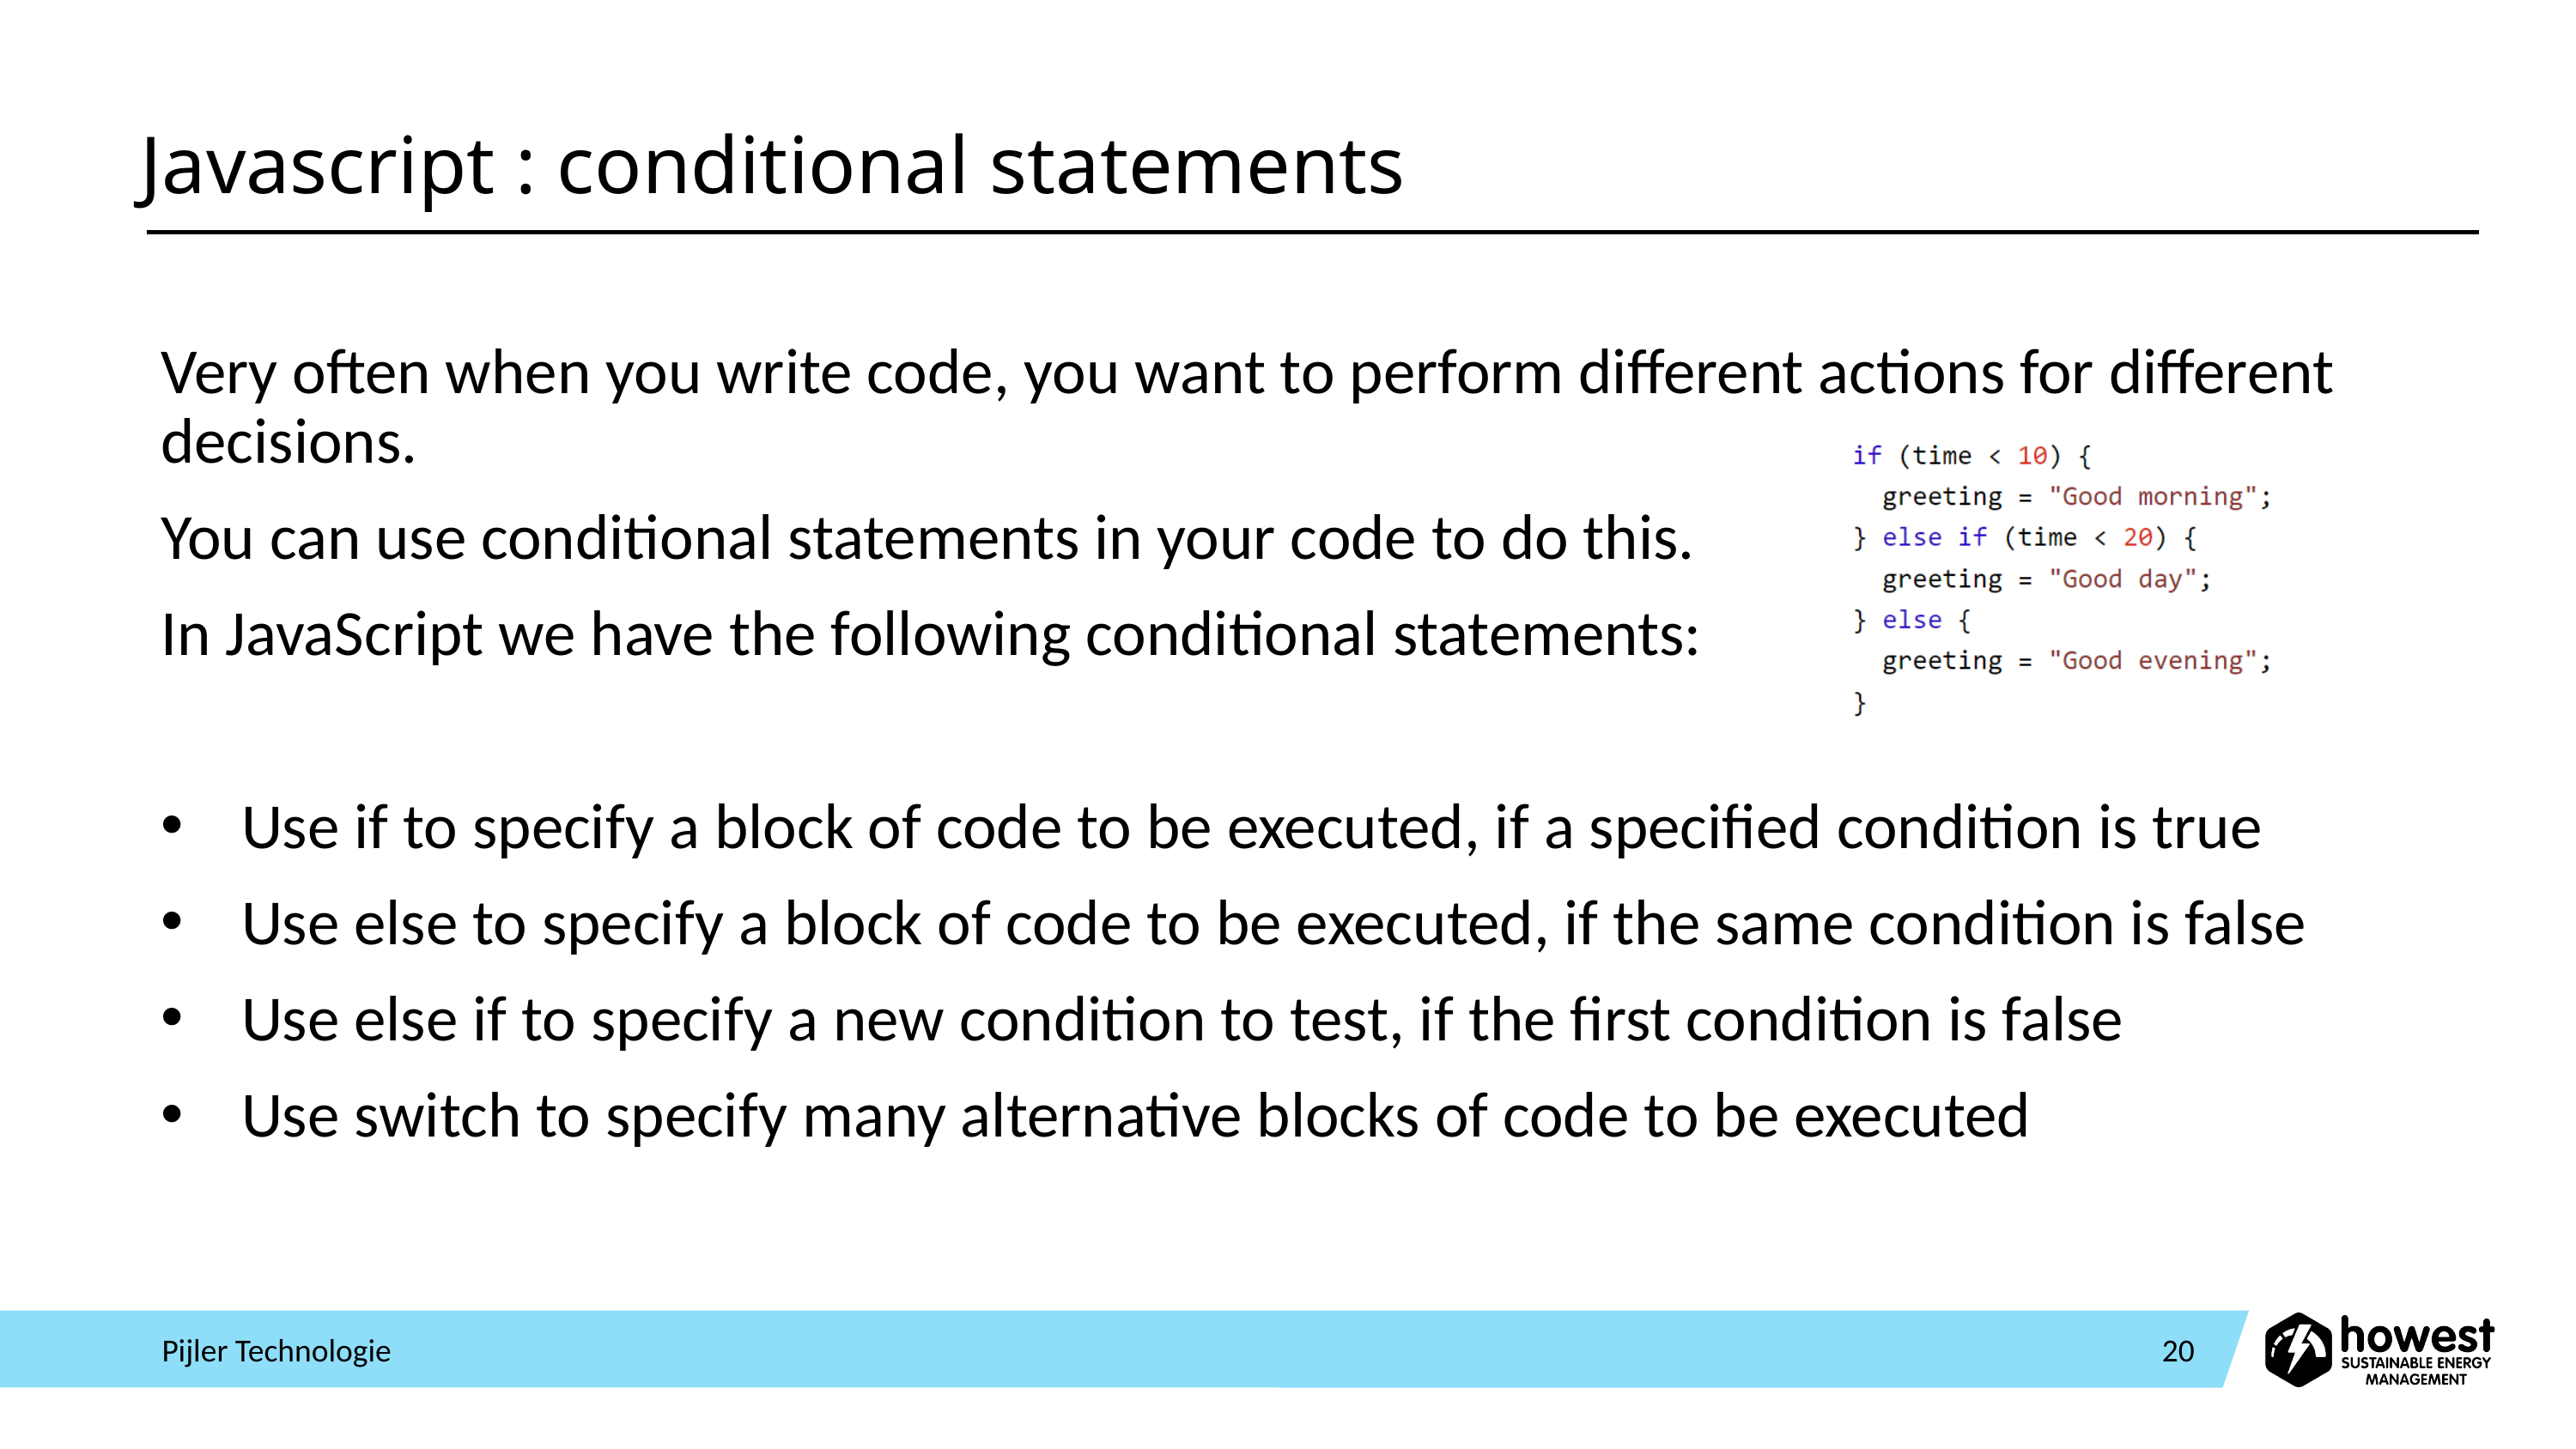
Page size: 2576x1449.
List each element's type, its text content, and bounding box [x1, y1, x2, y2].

title Javascript : conditional statements [140, 124, 2476, 215]
slide_number Pijler Technologie [149, 1310, 729, 1388]
picture [1839, 427, 2576, 724]
list Very often when you write code, you want to perform different actions for different decisions. You can use conditional statements in your code to do this. In JavaScript we have the following conditional statements: Use if to specify a block of code to be executed, if a specified condition is true Use else to specify a block of code to be executed, if the same condition is false Use else if to specify a new condition to test, if the first condition is false Use switch to specify many alternative blocks of code to be executed [148, 331, 2483, 1191]
picture [2265, 1313, 2495, 1387]
slide_number 20 [1676, 1310, 2208, 1388]
